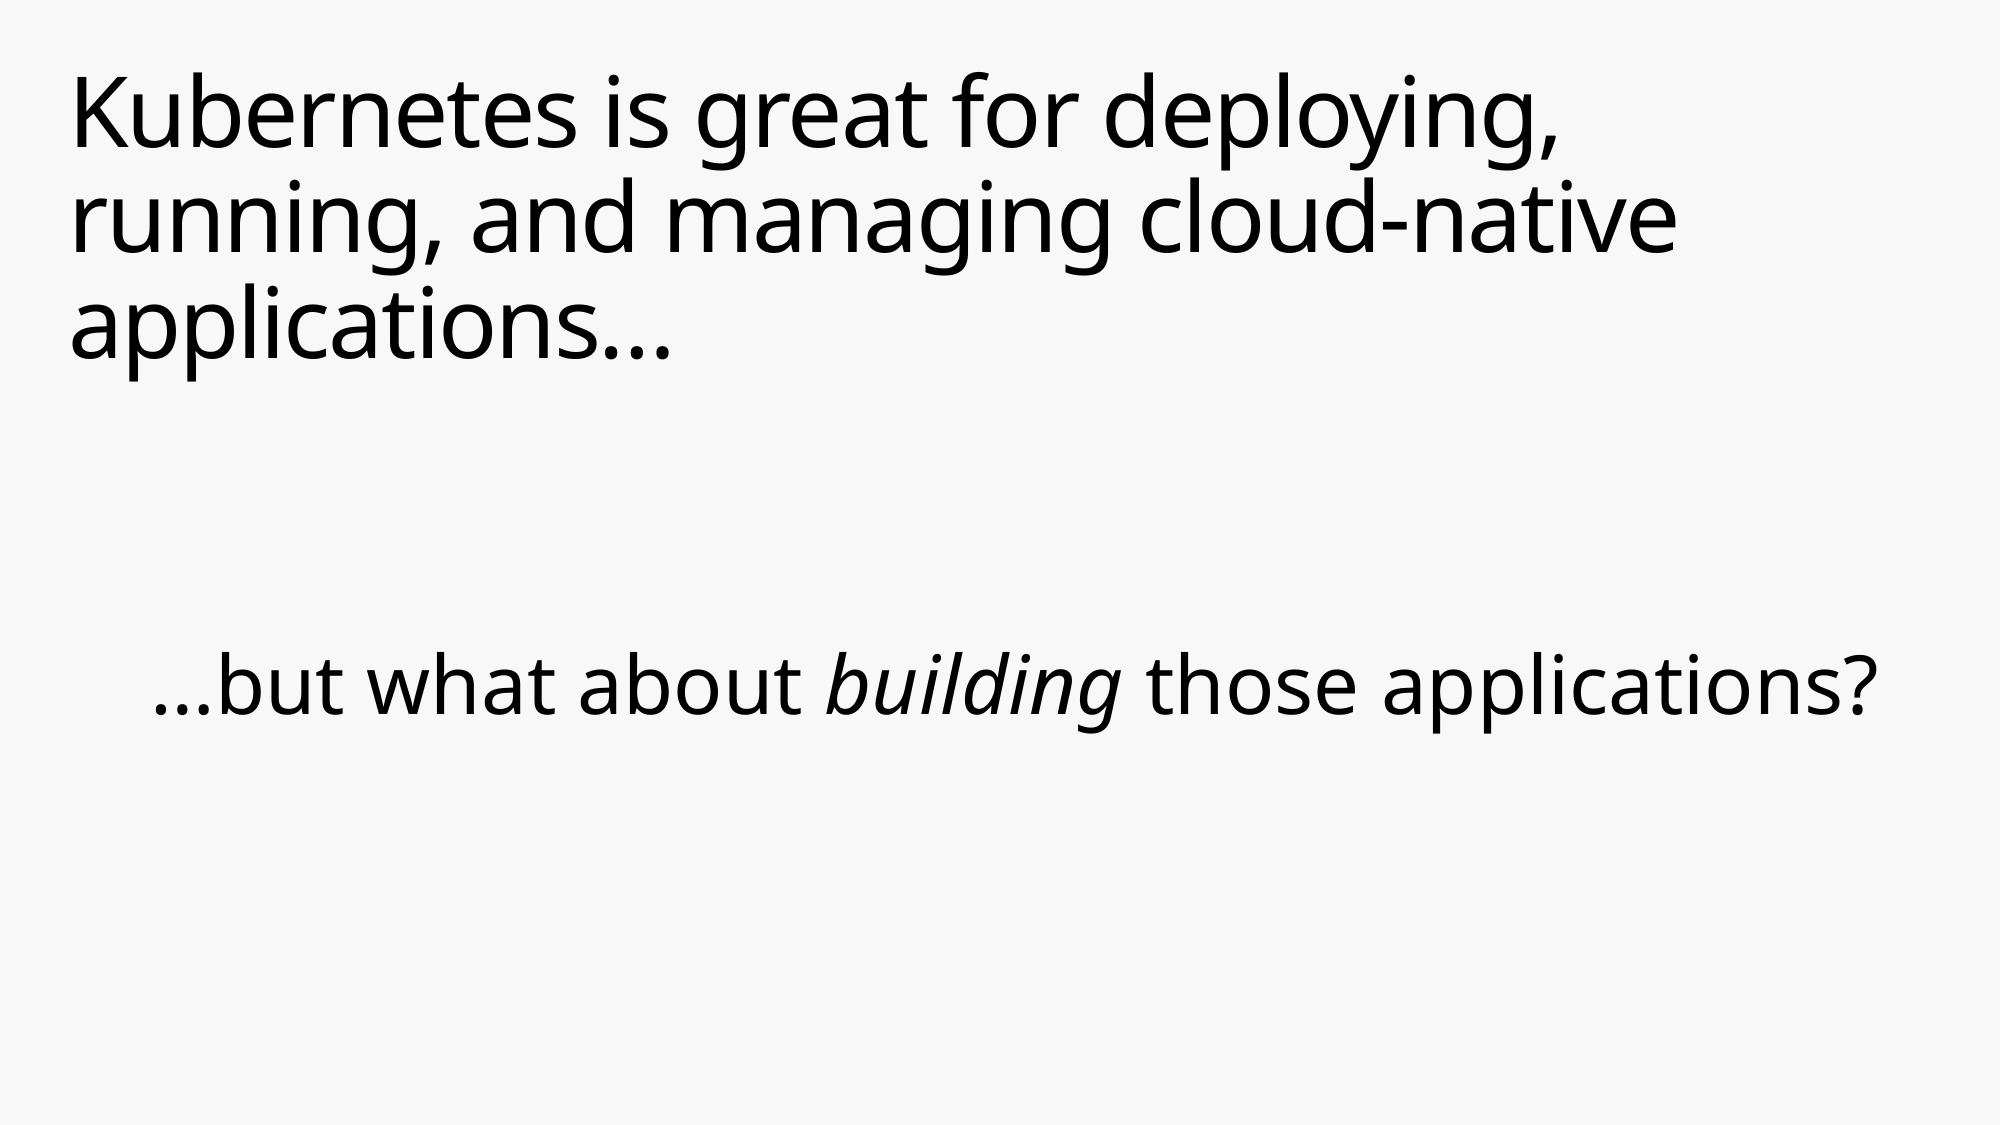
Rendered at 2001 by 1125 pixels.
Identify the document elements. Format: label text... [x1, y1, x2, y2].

title Kubernetes is great for deploying, running, and managing cloud-native applications… [44, 47, 1957, 196]
list …but what about building those applications? [96, 627, 1904, 747]
